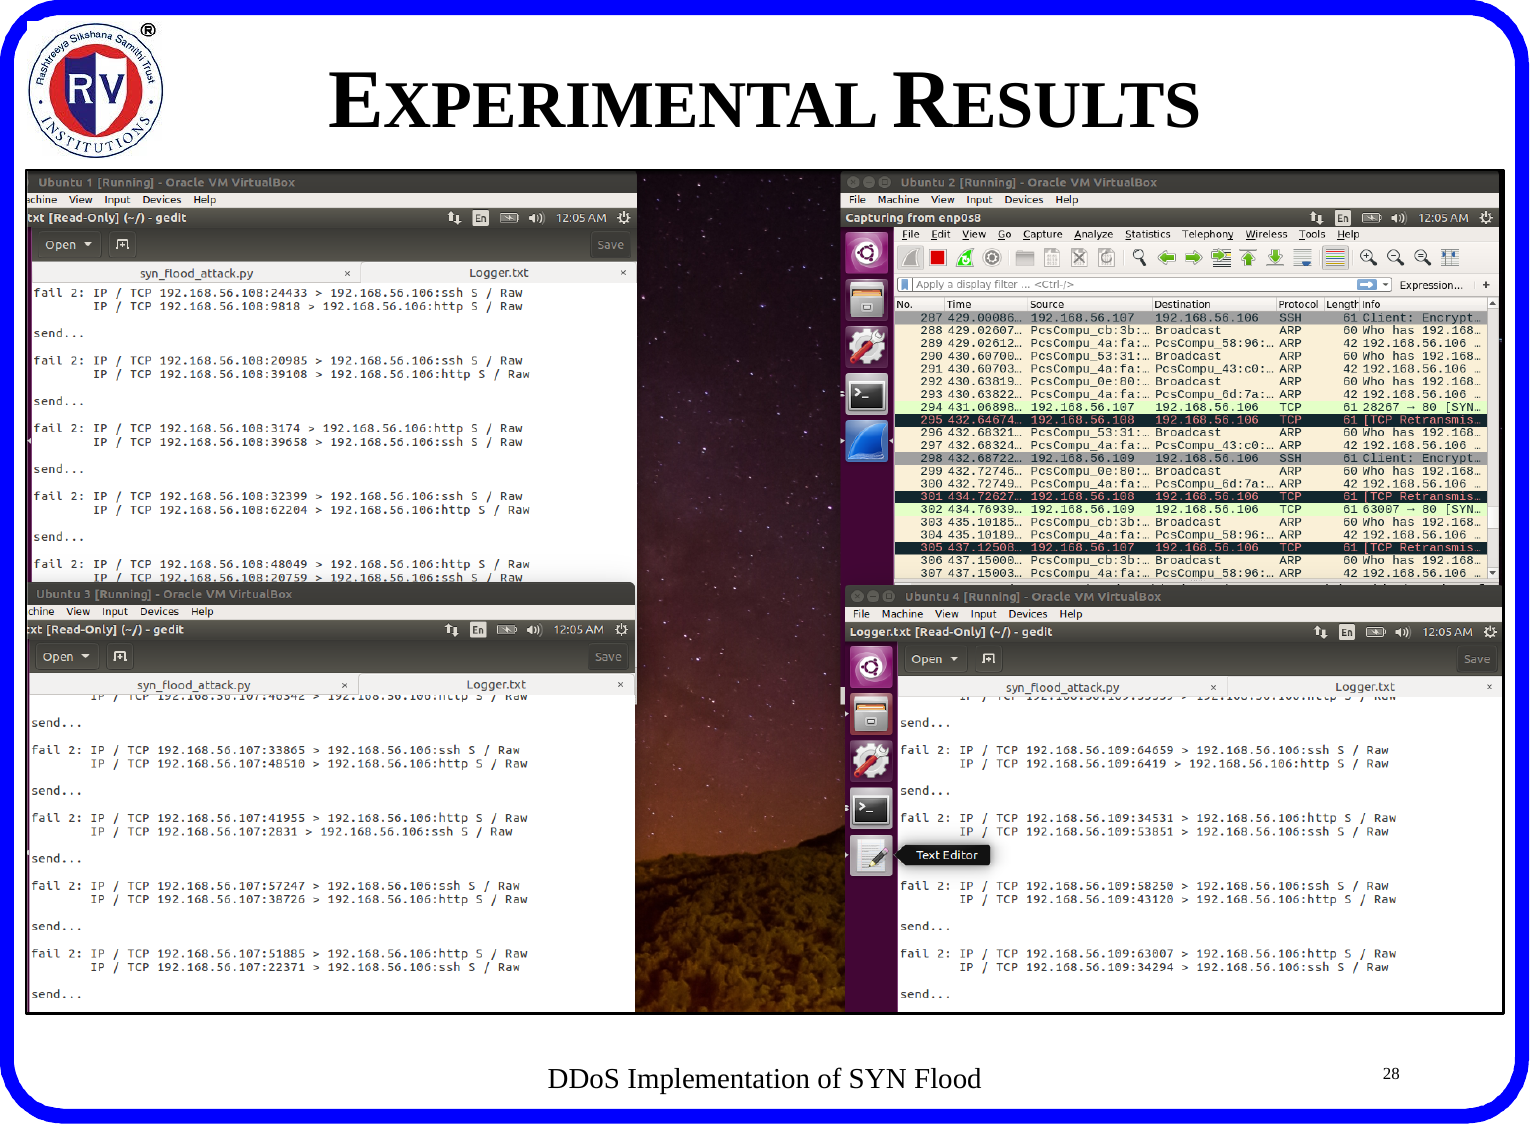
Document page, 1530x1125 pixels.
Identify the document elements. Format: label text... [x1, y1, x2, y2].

slide_number 28 [1203, 1025, 1416, 1100]
picture [27, 21, 114, 159]
picture [27, 170, 1503, 1013]
title EXPERIMENTAL RESULTS [114, 0, 1416, 169]
text_box DDoS Implementation of SYN Flood [327, 1021, 1203, 1102]
